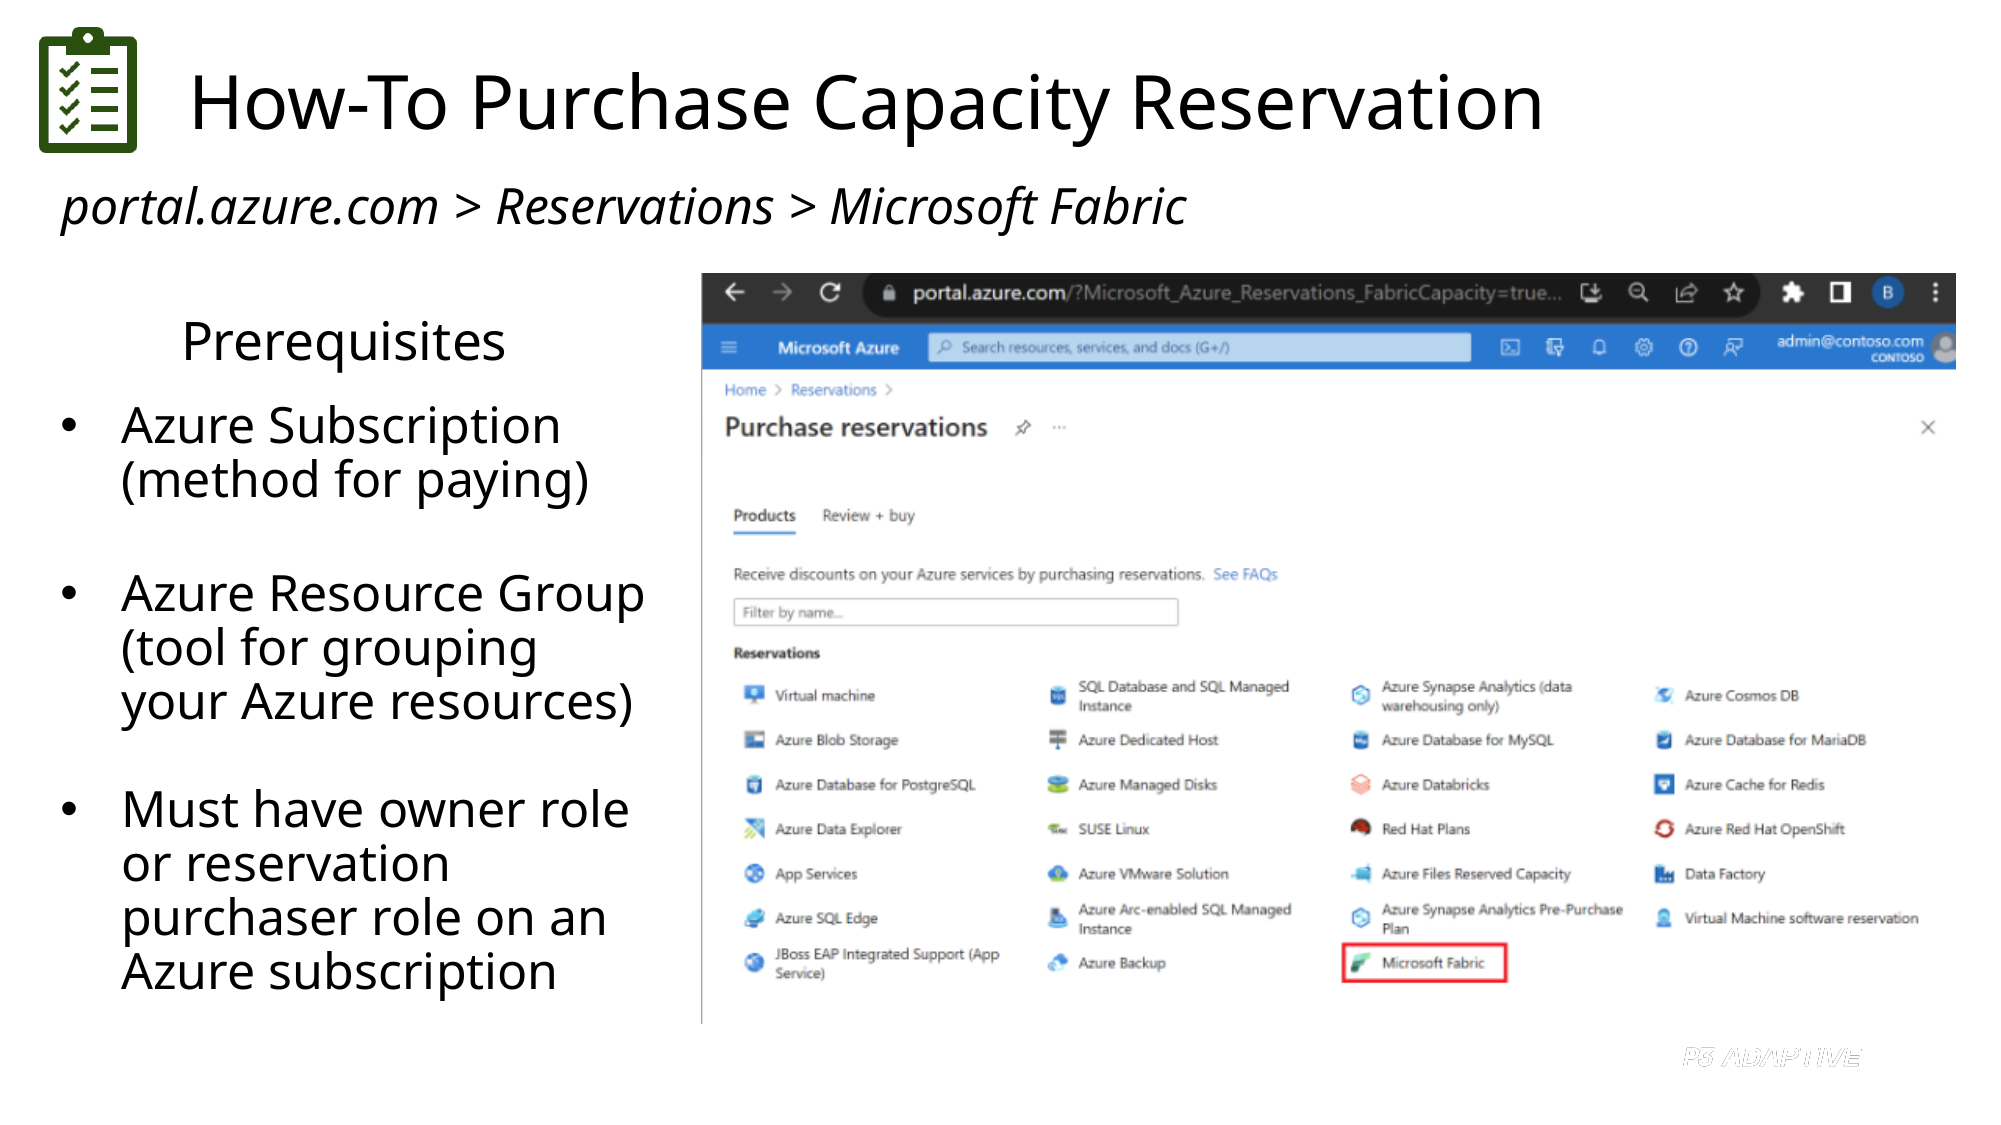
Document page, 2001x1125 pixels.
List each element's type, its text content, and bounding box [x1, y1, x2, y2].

title How-To Purchase Capacity Reservation [188, 48, 1875, 154]
text_box Prerequisites [43, 307, 660, 380]
text_box portal.azure.com > Reservations > Microsoft Fabric [61, 174, 1712, 265]
picture [12, 14, 163, 165]
picture [1679, 1044, 1863, 1075]
picture [701, 273, 1956, 1024]
text_box Azure Subscription (method for paying) Azure Resource Group (tool for grouping your Azure resources) Must have owner role or reservation purchaser role on an Azure subscription [60, 392, 664, 1019]
